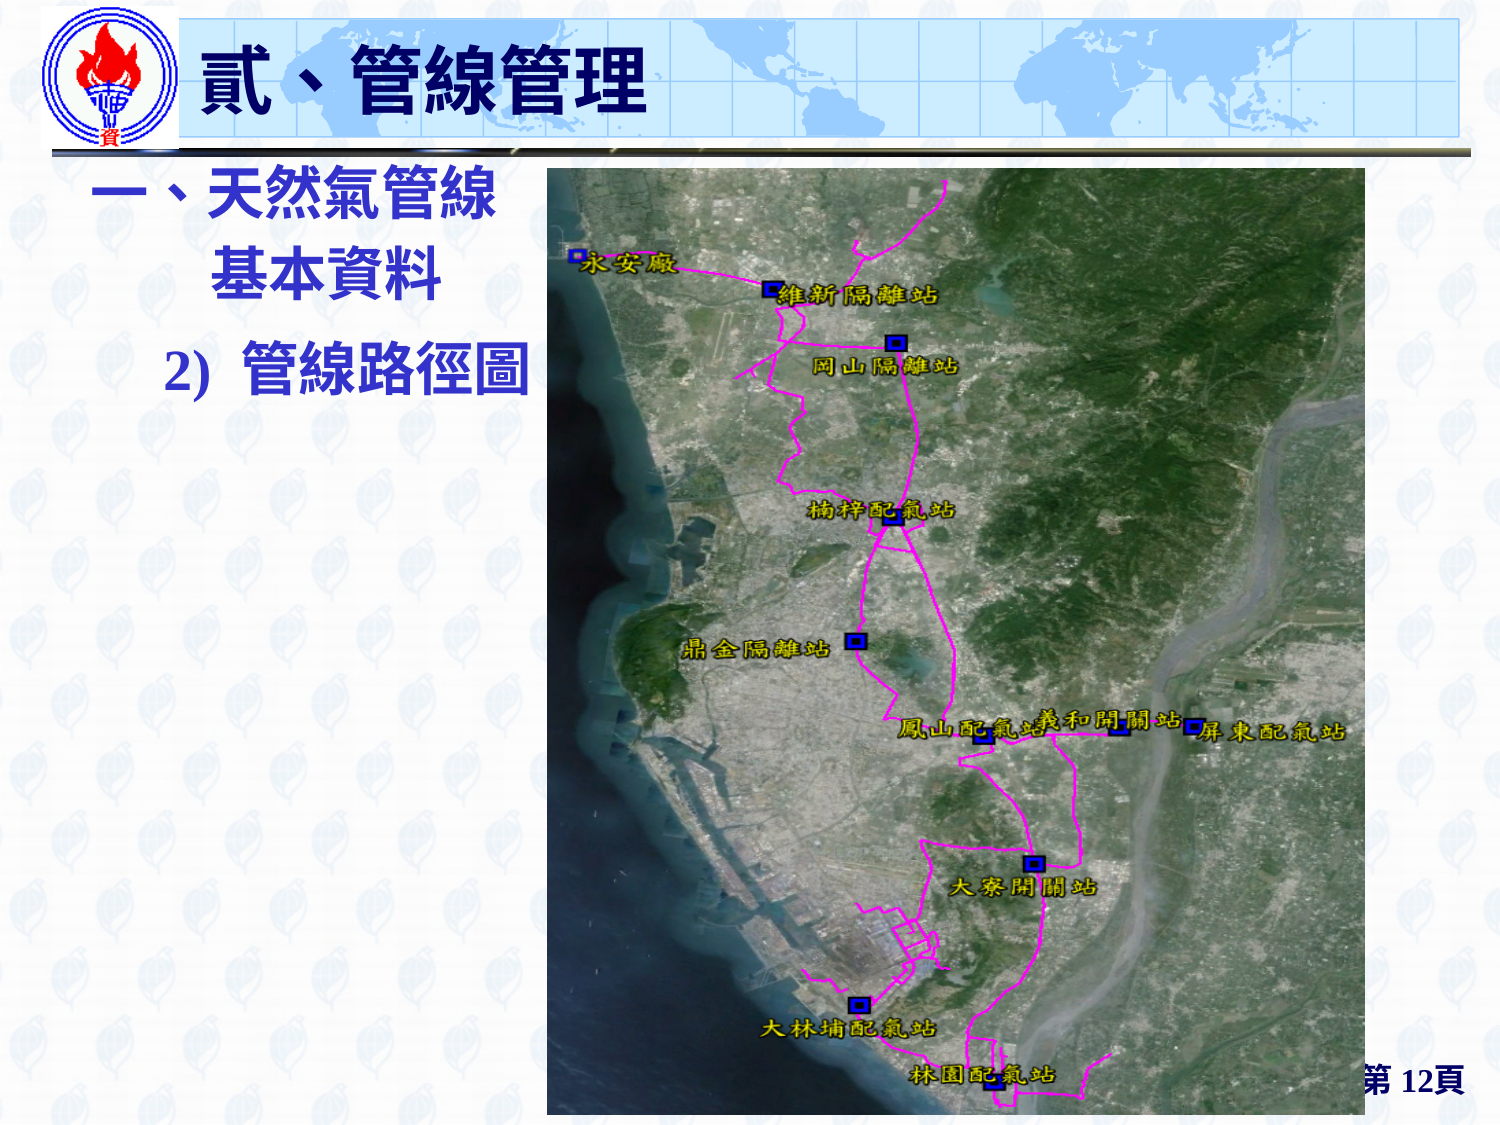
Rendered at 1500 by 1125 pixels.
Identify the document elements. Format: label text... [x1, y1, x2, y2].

list 一、天然氣管線 基本資料 2) 管線路徑圖 [75, 148, 1425, 981]
picture [0, 0, 1500, 1125]
title 貳、管線管理 [183, 31, 1459, 126]
slide_number 第12頁 [1131, 1051, 1483, 1125]
